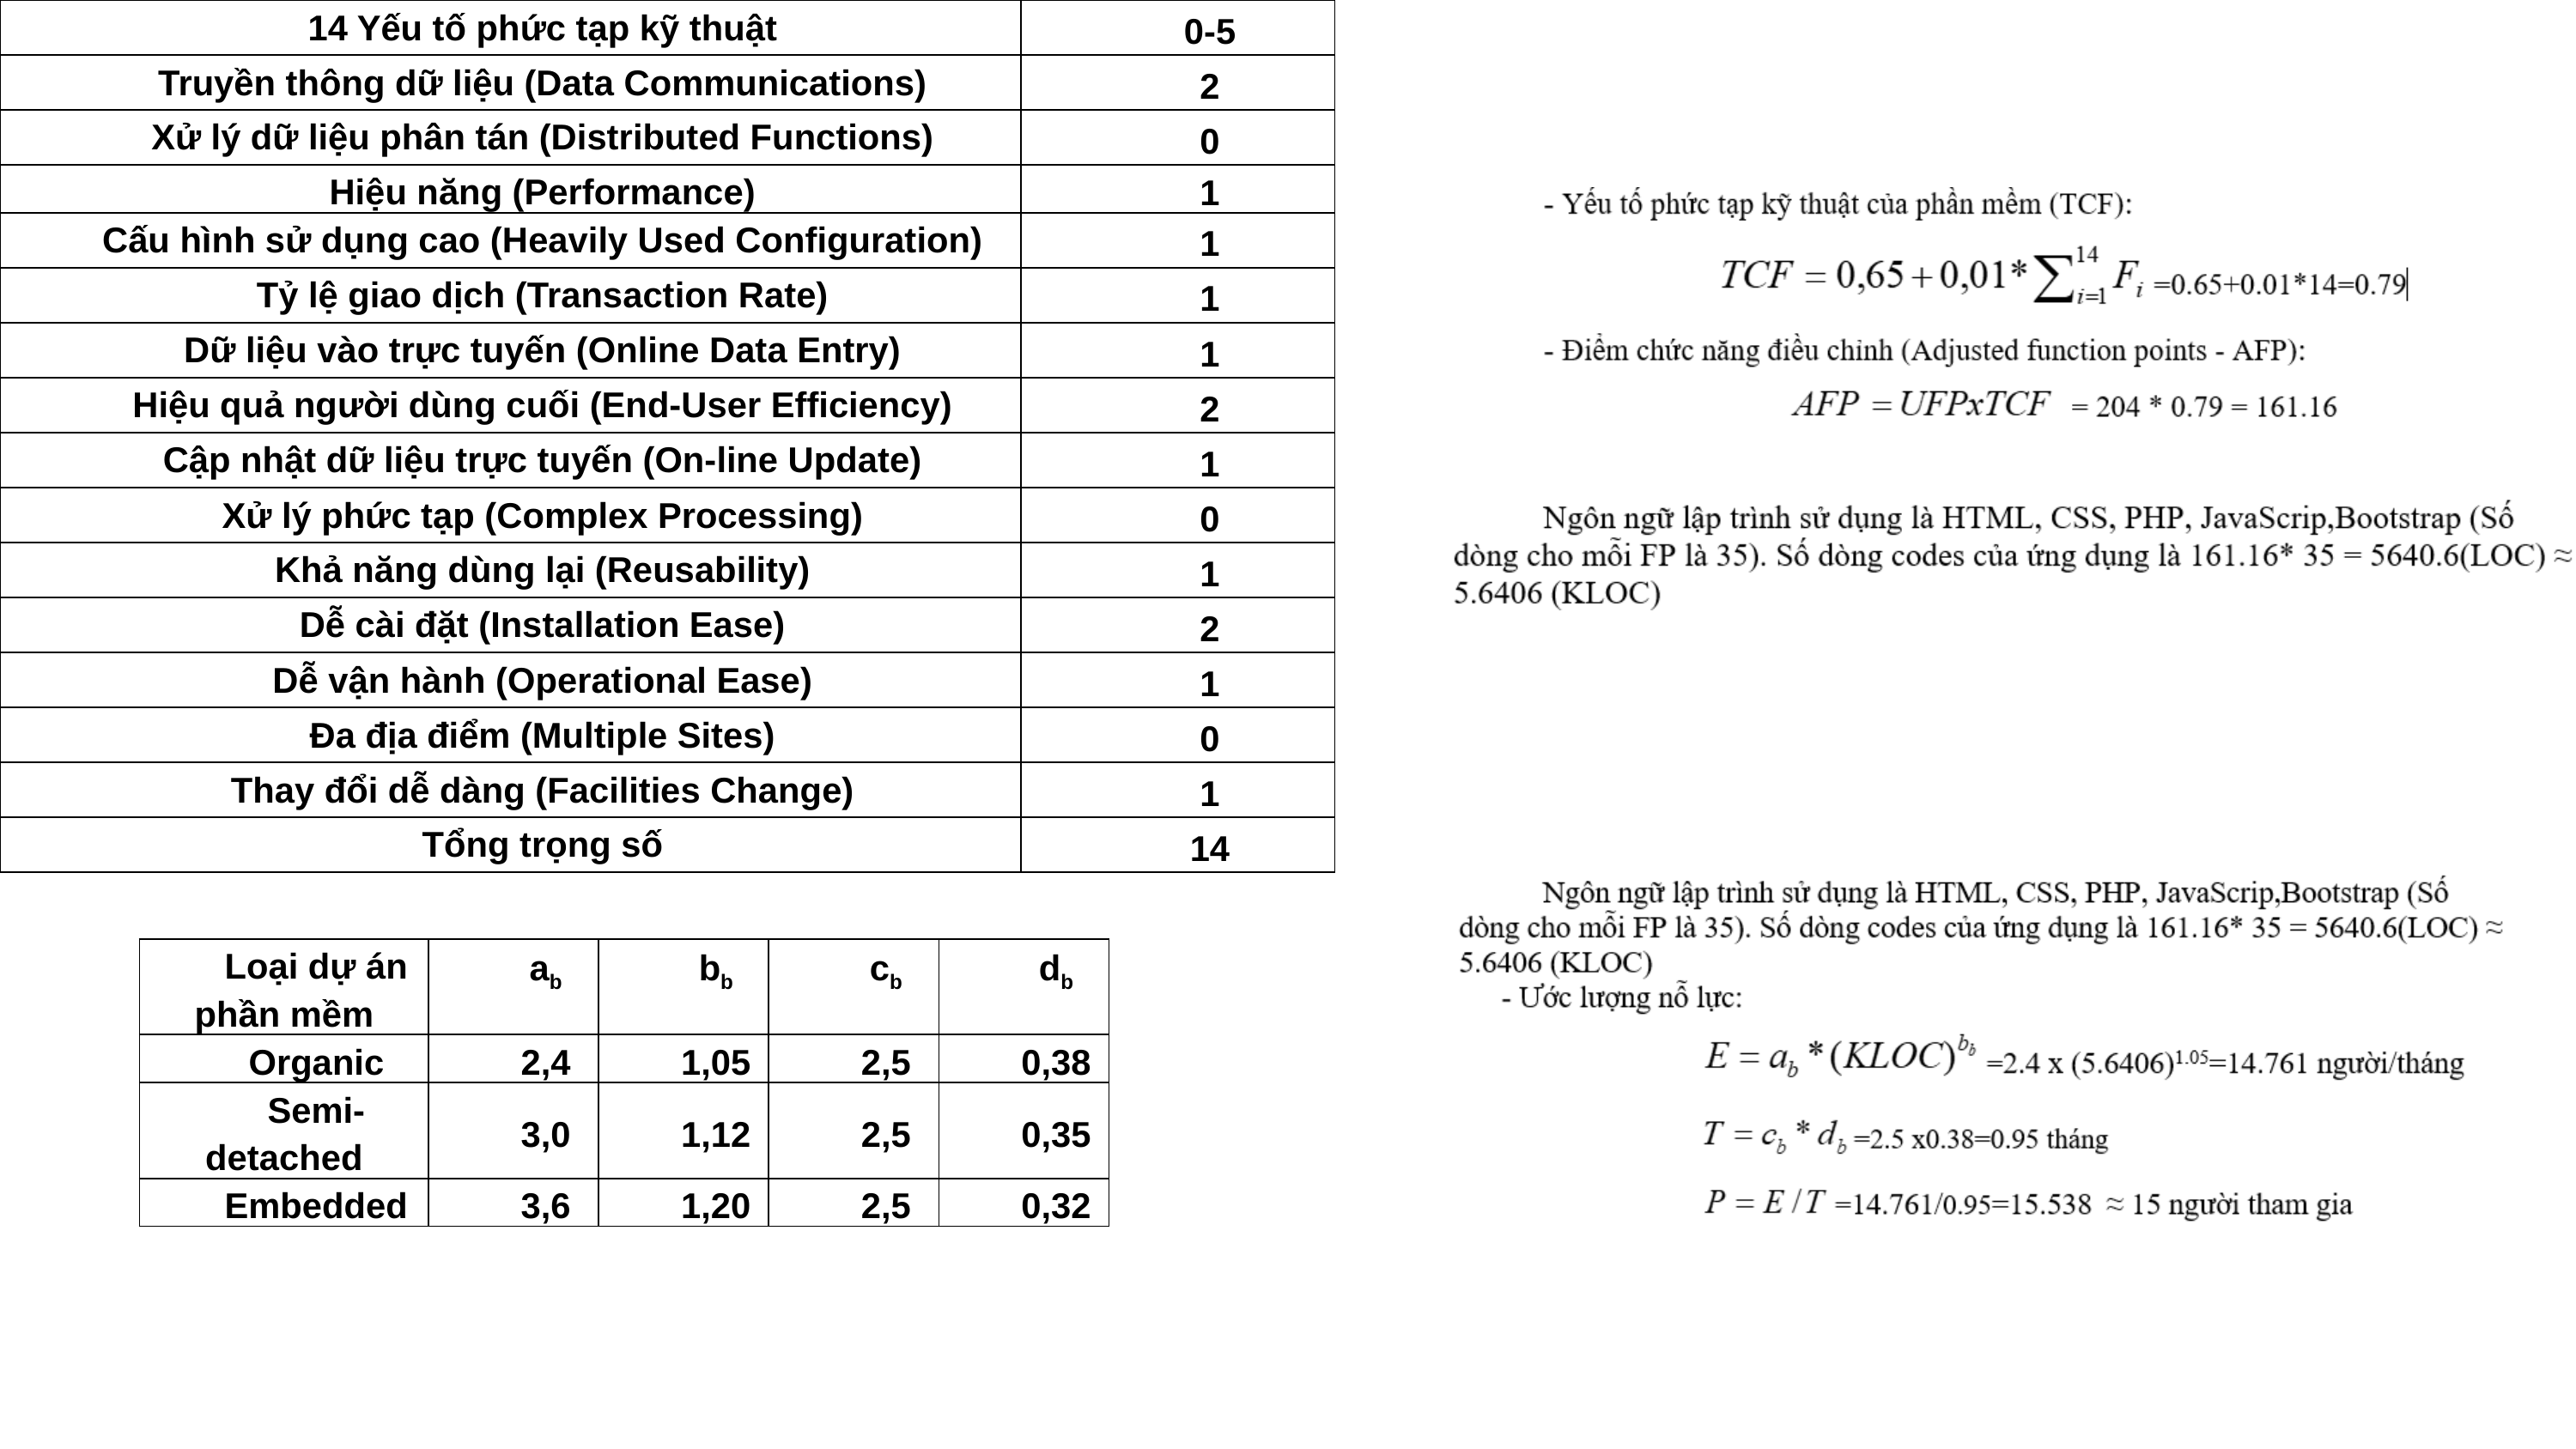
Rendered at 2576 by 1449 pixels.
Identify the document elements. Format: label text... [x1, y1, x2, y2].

table_cell 1 [1022, 433, 1334, 487]
table_cell 2 [1022, 379, 1334, 432]
table_cell 2 [1022, 56, 1334, 109]
table_cell 1 [1022, 269, 1334, 322]
table_cell 0,38 [939, 1035, 1109, 1082]
table_cell Embedded [140, 1179, 428, 1226]
table_cell 1,12 [599, 1083, 768, 1178]
table_cell 0 [1022, 488, 1334, 542]
table_cell 2,5 [769, 1035, 939, 1082]
table_cell 3,6 [429, 1179, 598, 1226]
table_cell Khả năng dùng lại (Reusability) [1, 543, 1020, 597]
table_cell 1 [1022, 214, 1334, 267]
table_header ab [429, 940, 598, 1034]
picture [1420, 808, 2554, 1229]
table_cell 1,05 [599, 1035, 768, 1082]
table_cell Hiệu năng (Performance) [1, 166, 1020, 212]
table_cell Cập nhật dữ liệu trực tuyến (On-line Update) [1, 433, 1020, 487]
table_cell Thay đổi dễ dàng (Facilities Change) [1, 763, 1020, 816]
table_header cb [769, 940, 939, 1034]
table_cell 3,0 [429, 1083, 598, 1178]
table_header Loại dự án phần mềm [140, 940, 428, 1034]
table_cell 1 [1022, 166, 1334, 212]
table_cell 0 [1022, 111, 1334, 164]
table_cell 0 [1022, 708, 1334, 761]
table_cell Truyền thông dữ liệu (Data Communications) [1, 56, 1020, 109]
table_header 0-5 [1022, 1, 1334, 54]
table_cell 0,32 [939, 1179, 1109, 1226]
table_cell 2,4 [429, 1035, 598, 1082]
table_cell Dễ vận hành (Operational Ease) [1, 653, 1020, 706]
table_cell 1 [1022, 763, 1334, 816]
table_cell Semi-detached [140, 1083, 428, 1178]
table_cell 1 [1022, 653, 1334, 706]
table_cell Cấu hình sử dụng cao (Heavily Used Configuration) [1, 214, 1020, 267]
table_cell Hiệu quả người dùng cuối (End-User Efficiency) [1, 379, 1020, 432]
table_cell Dữ liệu vào trực tuyến (Online Data Entry) [1, 324, 1020, 377]
table_cell Đa địa điểm (Multiple Sites) [1, 708, 1020, 761]
table_cell Xử lý phức tạp (Complex Processing) [1, 488, 1020, 542]
table_cell 1 [1022, 324, 1334, 377]
table_cell Tỷ lệ giao dịch (Transaction Rate) [1, 269, 1020, 322]
table_header db [939, 940, 1109, 1034]
table_cell 1 [1022, 543, 1334, 597]
table_cell 0,35 [939, 1083, 1109, 1178]
table_cell 1,20 [599, 1179, 768, 1226]
table_header 14 Yếu tố phức tạp kỹ thuật [1, 1, 1020, 54]
table_cell Organic [140, 1035, 428, 1082]
table_cell 2,5 [769, 1083, 939, 1178]
picture [1418, 187, 2576, 611]
table_cell Xử lý dữ liệu phân tán (Distributed Functions) [1, 111, 1020, 164]
table_header bb [599, 940, 768, 1034]
table_cell 2,5 [769, 1179, 939, 1226]
table_cell Dễ cài đặt (Installation Ease) [1, 598, 1020, 652]
table_cell 14 [1022, 818, 1334, 871]
table_cell 2 [1022, 598, 1334, 652]
table_cell Tổng trọng số [1, 818, 1020, 871]
